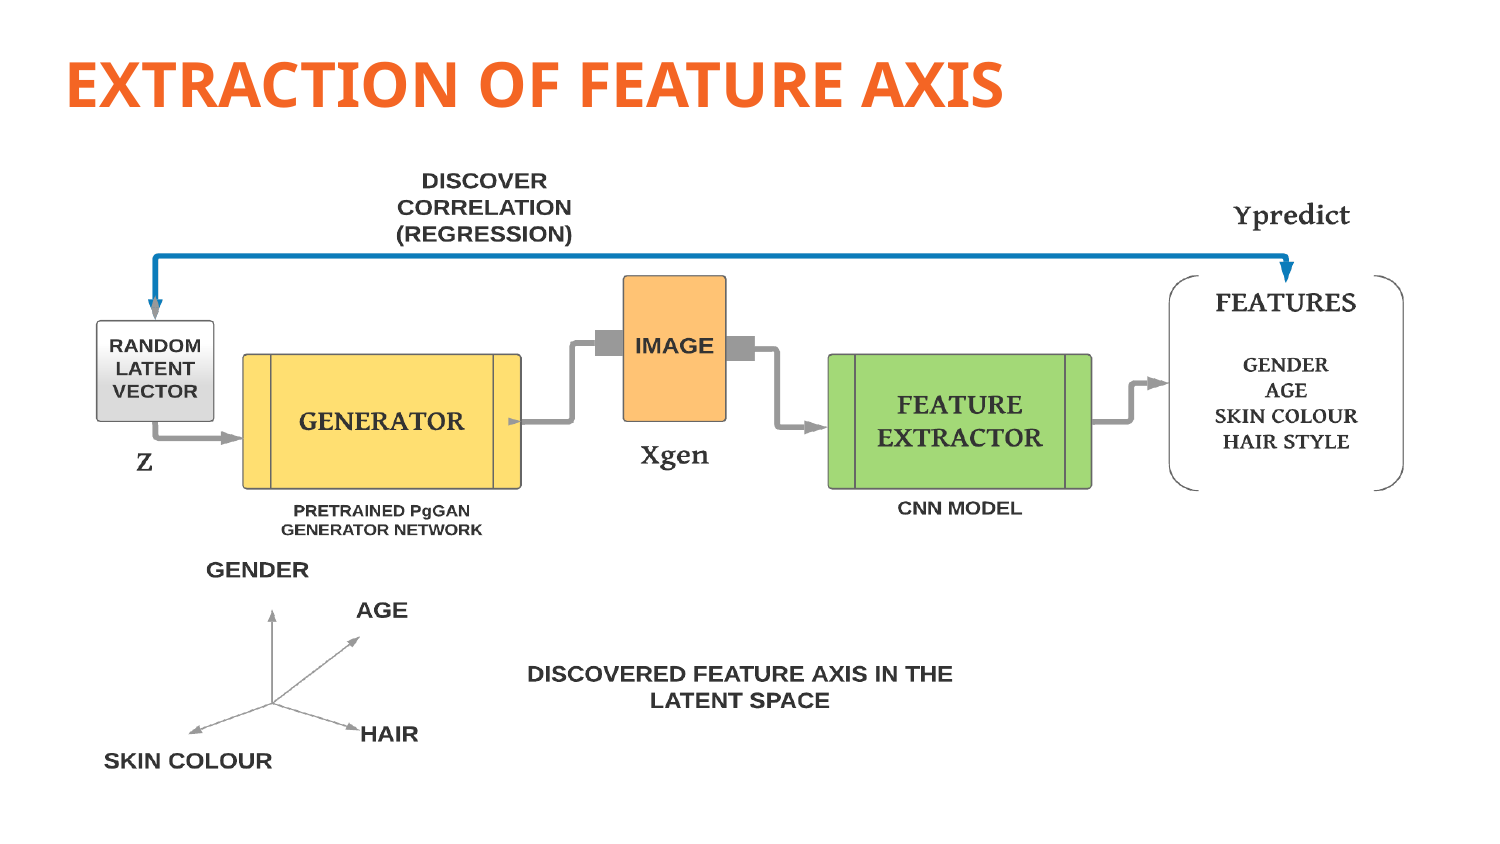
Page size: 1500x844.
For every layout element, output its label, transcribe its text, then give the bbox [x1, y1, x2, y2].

title EXTRACTION OF FEATURE AXIS [49, 30, 1448, 135]
picture [66, 147, 1431, 803]
